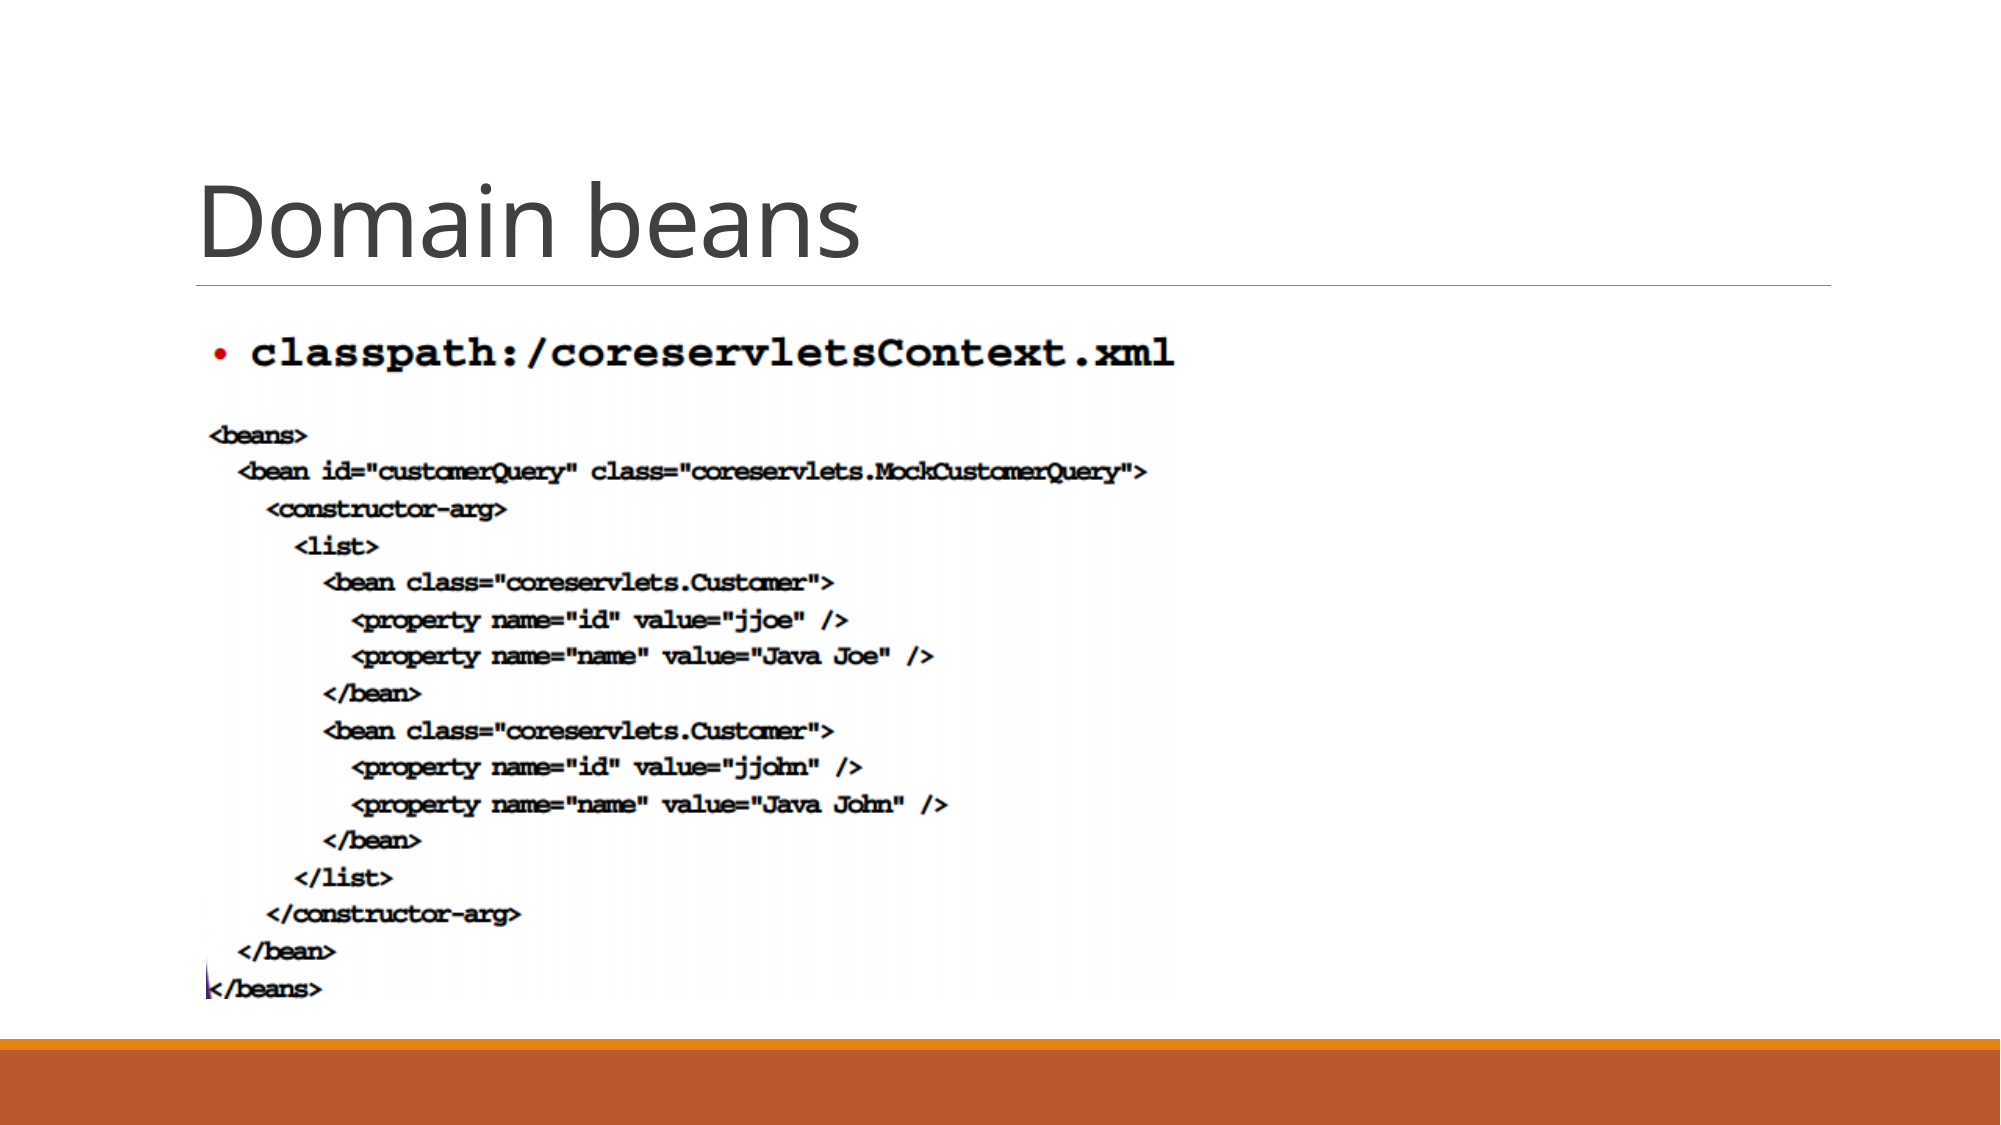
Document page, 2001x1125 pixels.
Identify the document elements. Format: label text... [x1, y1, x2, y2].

title Domain beans [180, 47, 1830, 285]
picture [206, 321, 1179, 1000]
